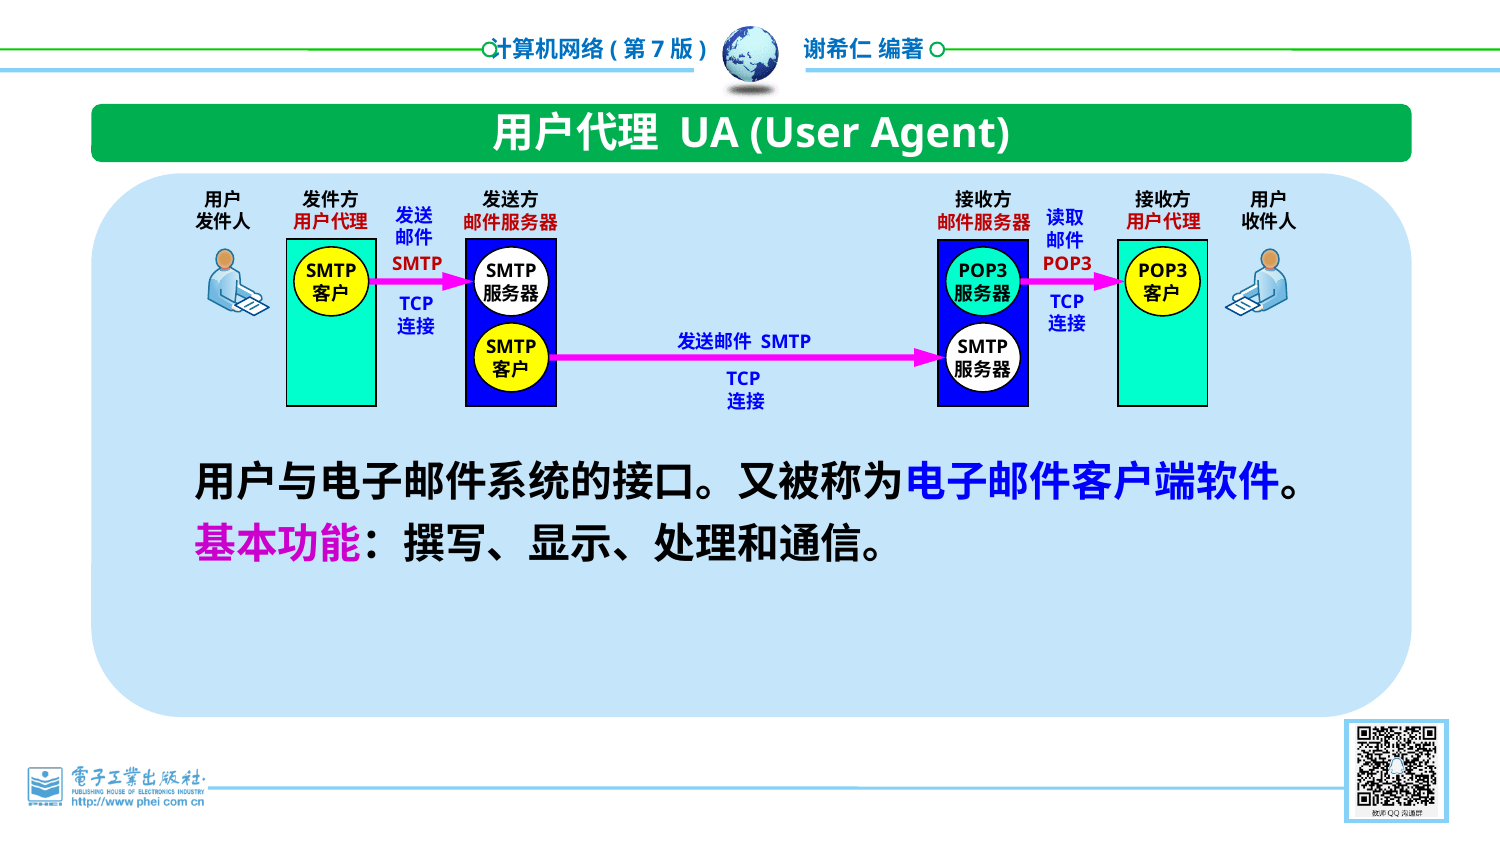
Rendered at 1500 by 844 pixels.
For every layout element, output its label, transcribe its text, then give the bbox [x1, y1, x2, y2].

text_box SMTP 服务器 [473, 246, 549, 316]
text_box 用户与电子邮件系统的接口。又被称为电子邮件客户端软件。 基本功能：撰写、显示、处理和通信。 [179, 434, 1359, 575]
text_box 发送方 邮件服务器 [448, 180, 573, 241]
text_box 发送 邮件 [380, 196, 449, 256]
text_box [286, 241, 377, 406]
text_box [549, 351, 946, 364]
text_box SMTP 客户 [293, 246, 369, 316]
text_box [1219, 243, 1293, 327]
text_box POP3 [1028, 244, 1107, 281]
text_box 读取 邮件 [1031, 198, 1099, 259]
text_box SMTP [377, 244, 458, 282]
text_box [466, 241, 557, 406]
text_box [938, 240, 1028, 406]
text_box 用户代理 UA (User Agent) [477, 98, 1026, 164]
text_box POP3 服务器 [945, 246, 1021, 316]
text_box 接收方 邮件服务器 [922, 180, 1046, 241]
text_box [1020, 275, 1126, 288]
text_box [89, 171, 1414, 720]
text_box POP3 客户 [1125, 246, 1201, 316]
text_box SMTP 服务器 [945, 322, 1021, 392]
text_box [202, 243, 275, 327]
text_box 发件方 用户代理 [278, 180, 384, 241]
text_box SMTP 客户 [473, 322, 549, 392]
text_box [453, 276, 473, 288]
picture [1355, 724, 1438, 817]
text_box 发送邮件 SMTP [662, 322, 827, 357]
text_box TCP 连接 [1033, 282, 1101, 342]
text_box 用户 发件人 [180, 180, 267, 241]
text_box 用户 收件人 [1226, 180, 1313, 241]
text_box [1026, 103, 1412, 163]
picture [23, 764, 208, 809]
text_box [91, 103, 477, 163]
text_box TCP 连接 [711, 359, 781, 420]
text_box [1117, 241, 1208, 406]
text_box 接收方 用户代理 [1111, 180, 1216, 241]
text_box TCP 连接 [382, 284, 451, 345]
picture [720, 24, 780, 98]
